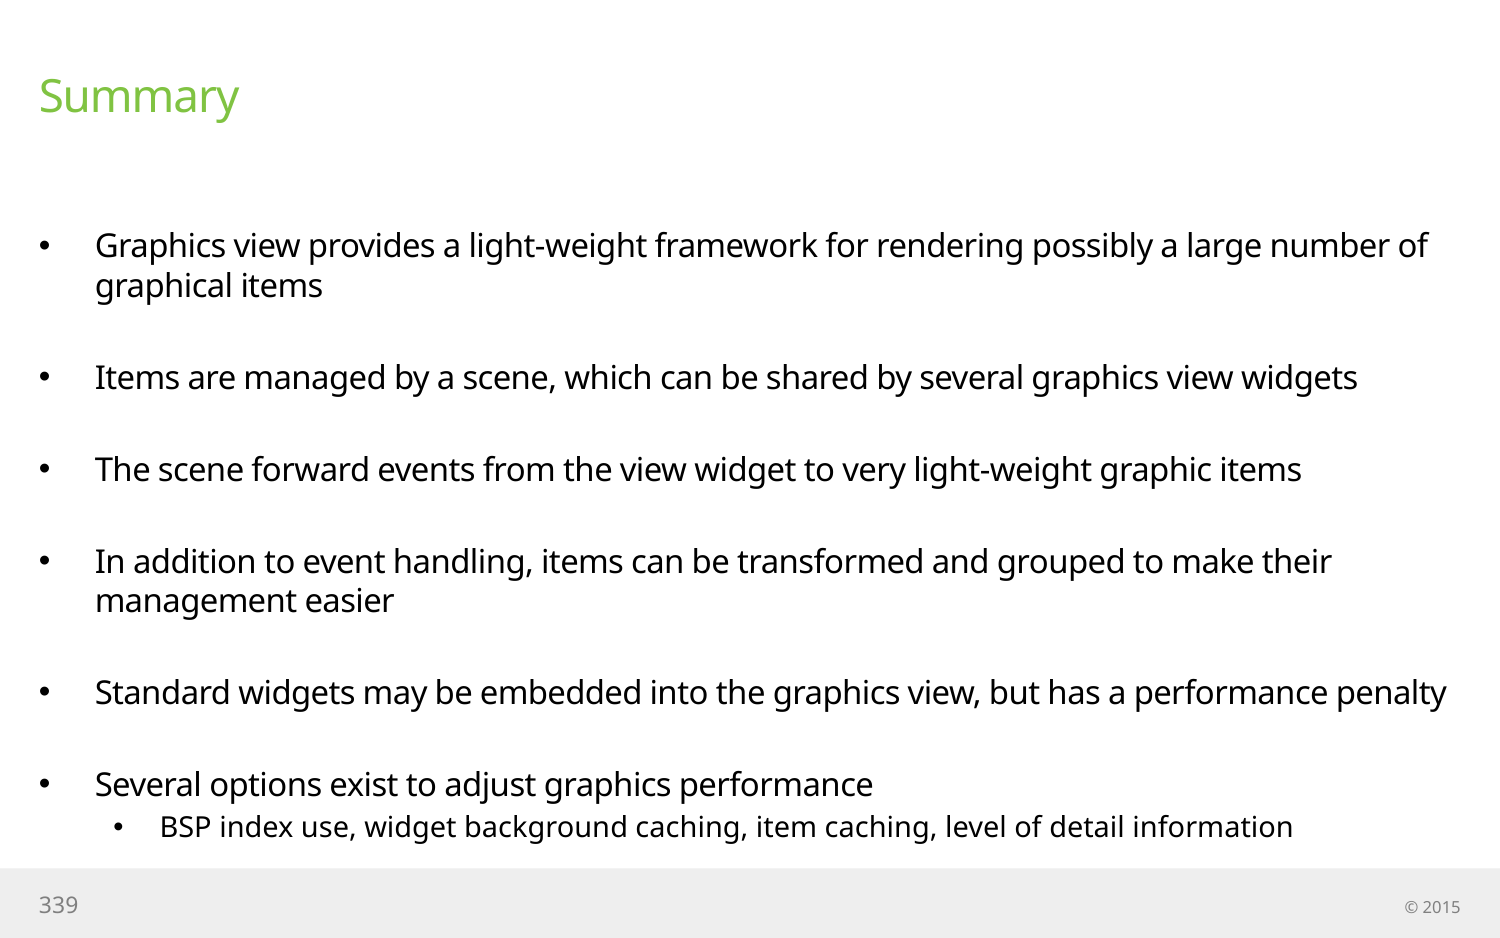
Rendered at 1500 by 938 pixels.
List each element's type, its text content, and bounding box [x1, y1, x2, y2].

slide_number 339 [39, 892, 410, 921]
footer © 2015 [1188, 896, 1461, 917]
list Graphics view provides a light-weight framework for rendering possibly a large number of graphical items Items are managed by a scene, which can be shared by several graphics view widgets The scene forward events from the view widget to very light-weight graphic items In addition to event handling, items can be transformed and grouped to make their management easier Standard widgets may be embedded into the graphics view, but has a performance penalty Several options exist to adjust graphics performance BSP index use, widget background caching, item caching, level of detail information [39, 224, 1471, 846]
title Summary [39, 66, 1052, 195]
